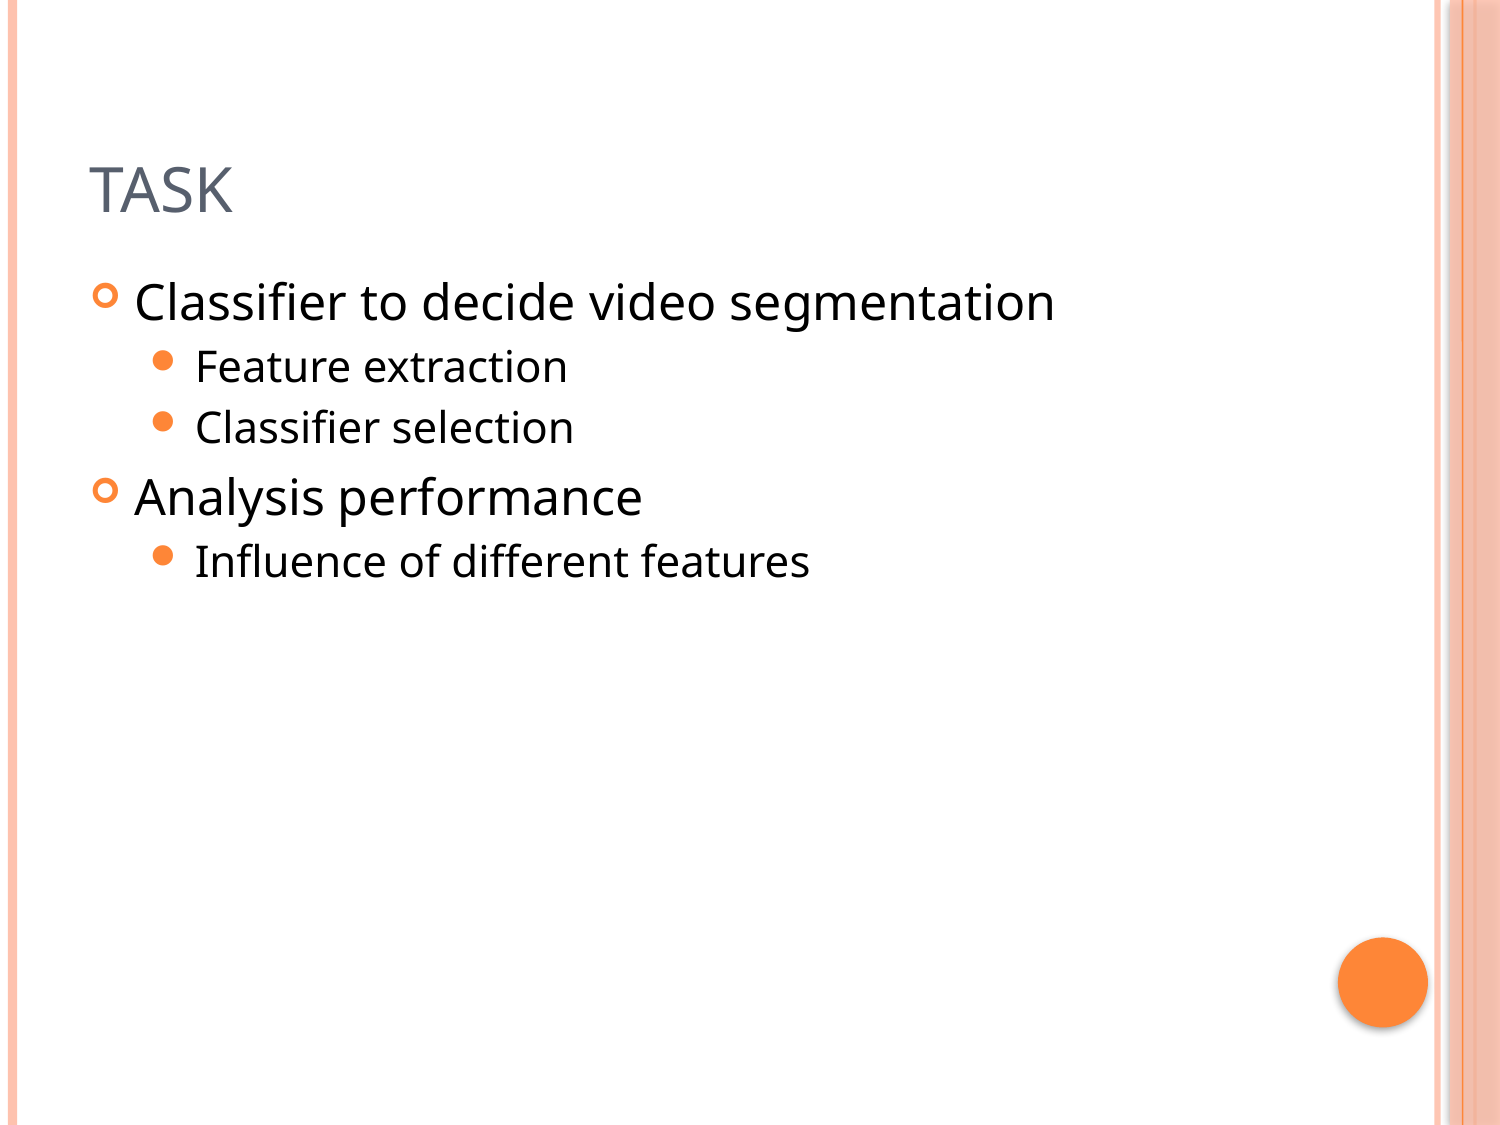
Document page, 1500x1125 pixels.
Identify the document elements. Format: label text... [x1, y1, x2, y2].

title Task [75, 45, 1300, 233]
list Classifier to decide video segmentation Feature extraction Classifier selection Analysis performance Influence of different features [75, 262, 1300, 1062]
